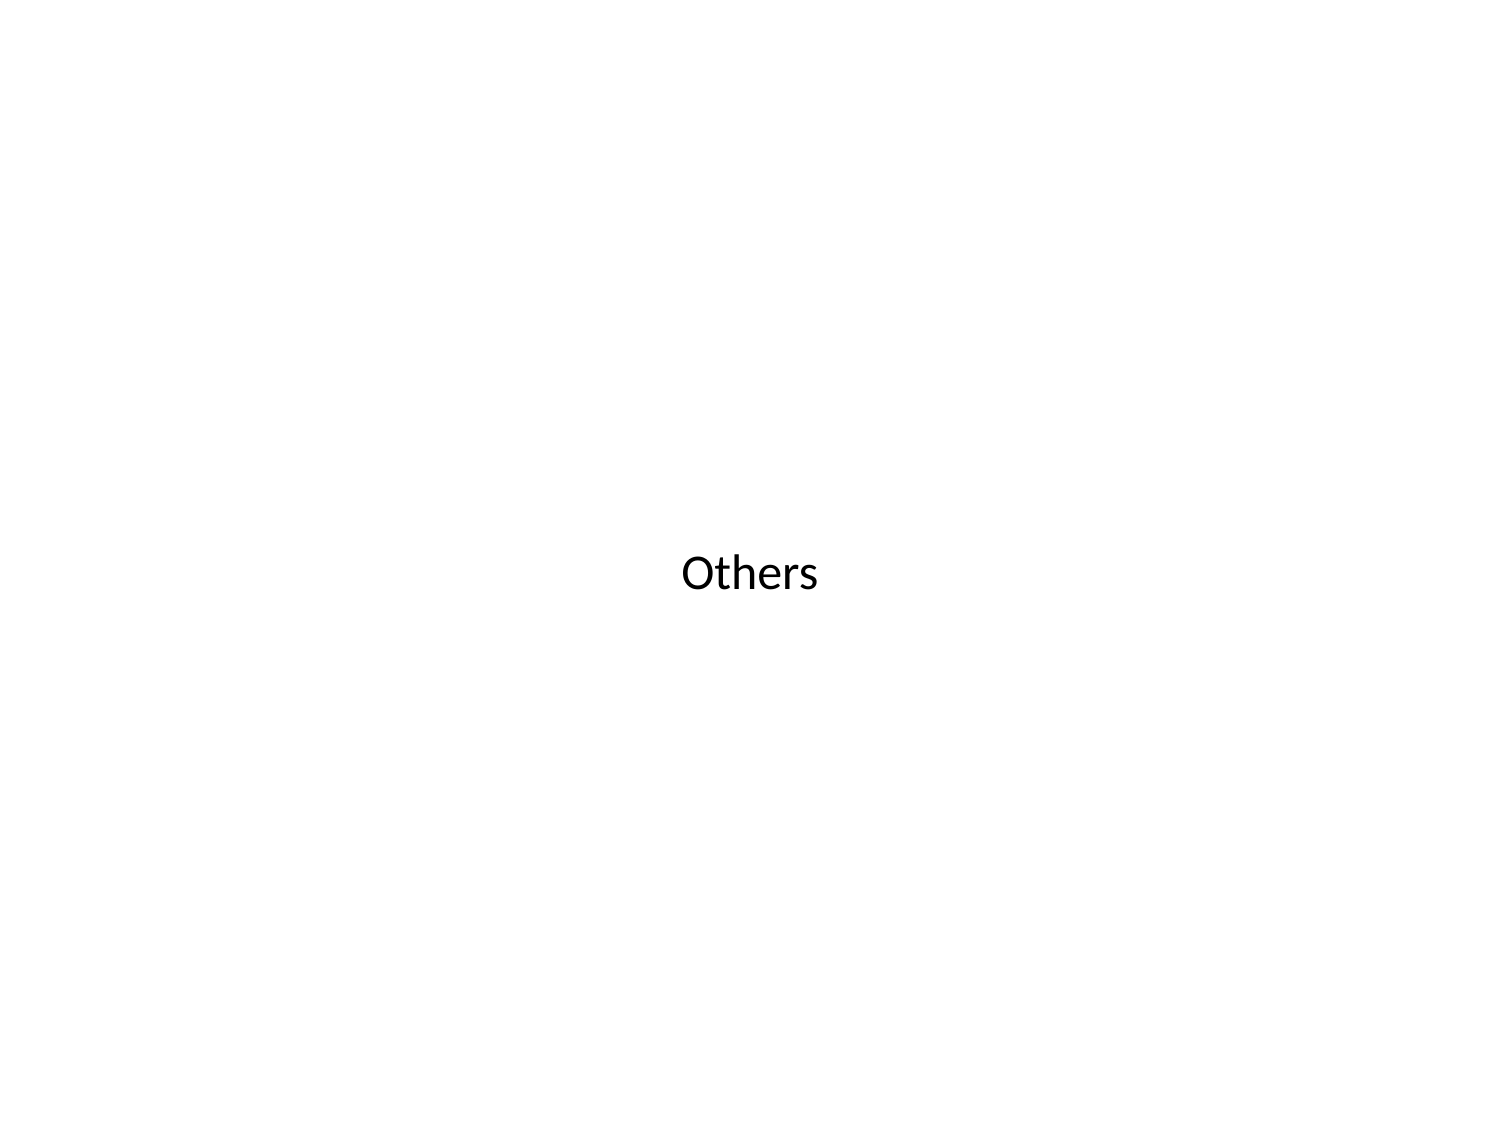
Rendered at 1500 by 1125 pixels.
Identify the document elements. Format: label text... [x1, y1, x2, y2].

text_box Others [666, 532, 834, 607]
